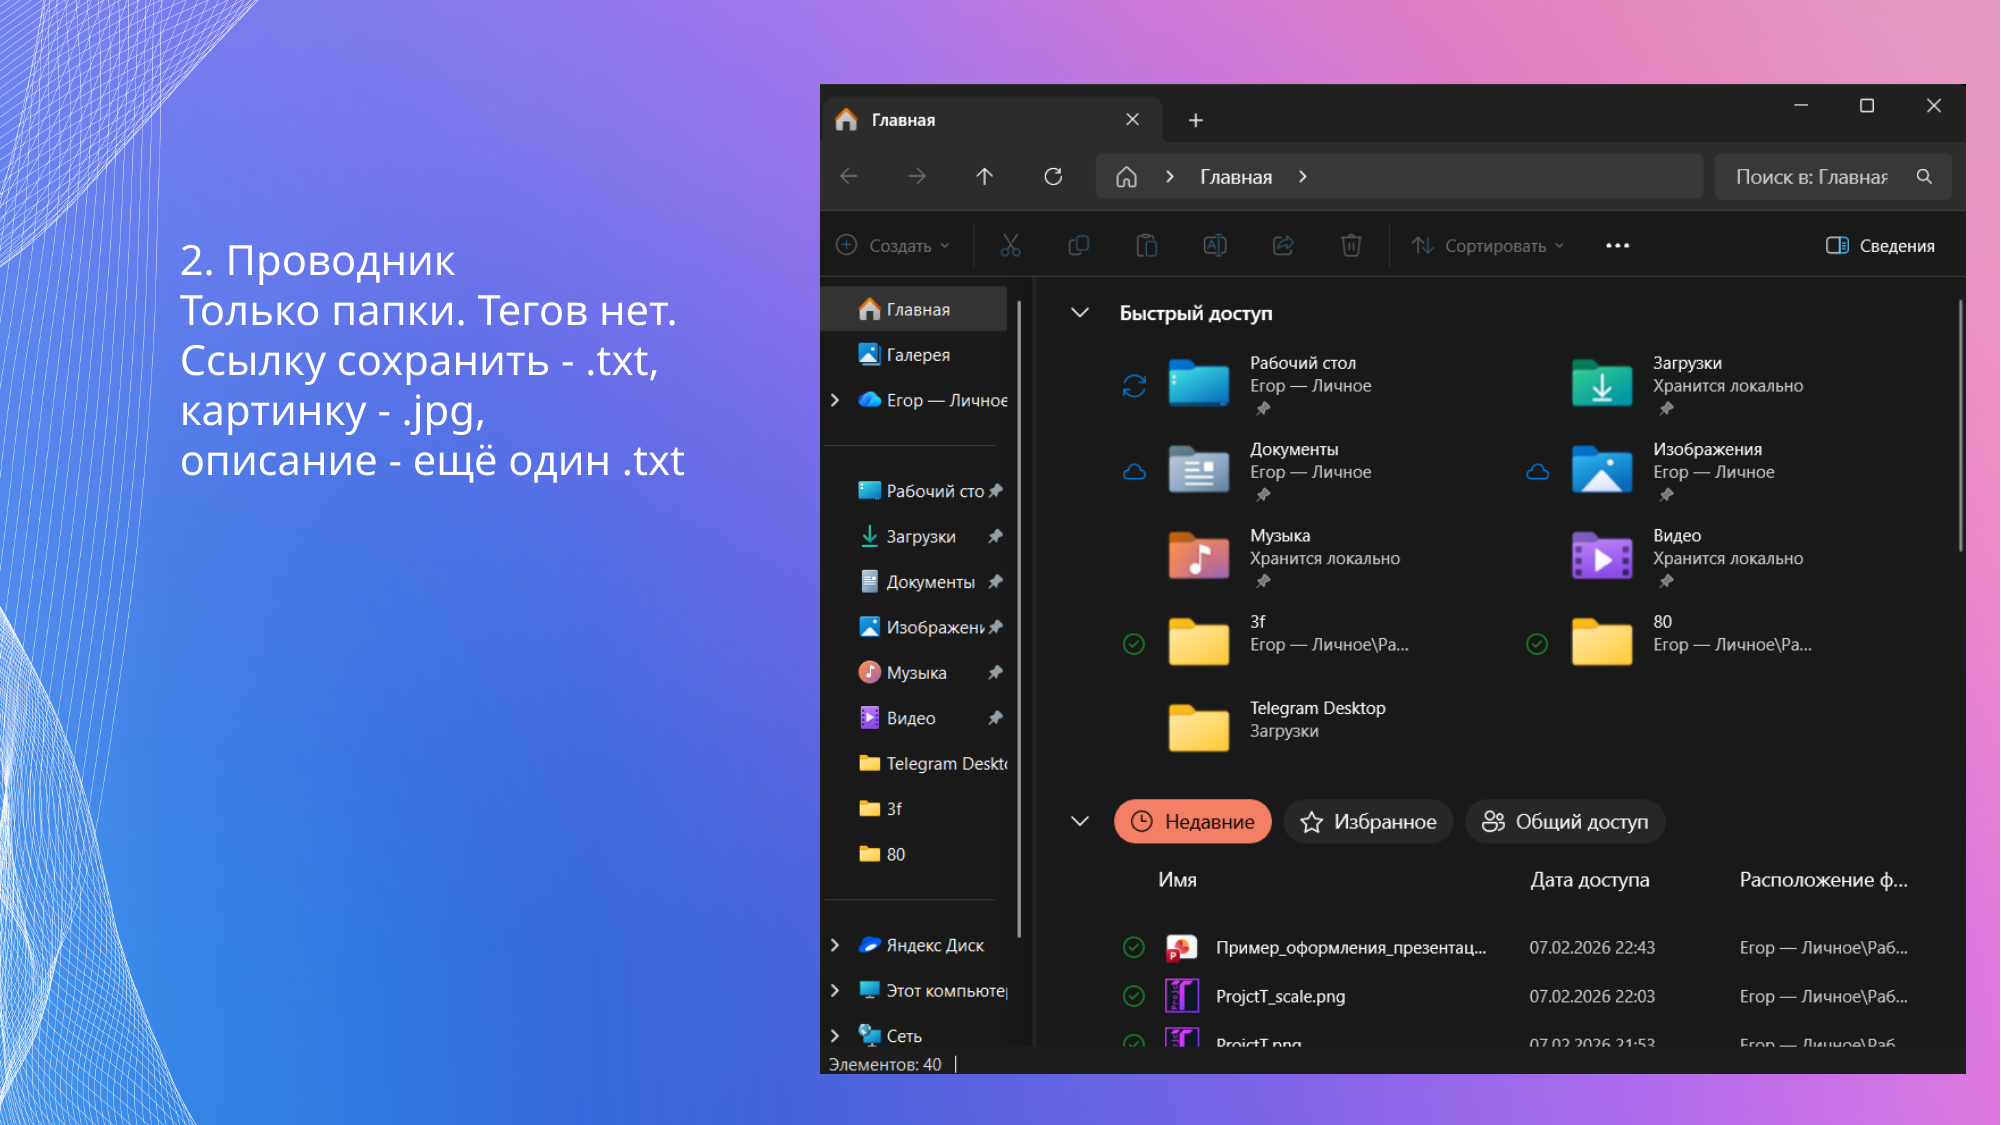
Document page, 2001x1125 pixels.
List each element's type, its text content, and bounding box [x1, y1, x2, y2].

picture [0, 0, 2000, 1125]
text_box 2. Проводник Только папки. Тегов нет. Ссылку сохранить - .txt, картинку - .jpg, описание - ещё один .txt [165, 226, 820, 491]
